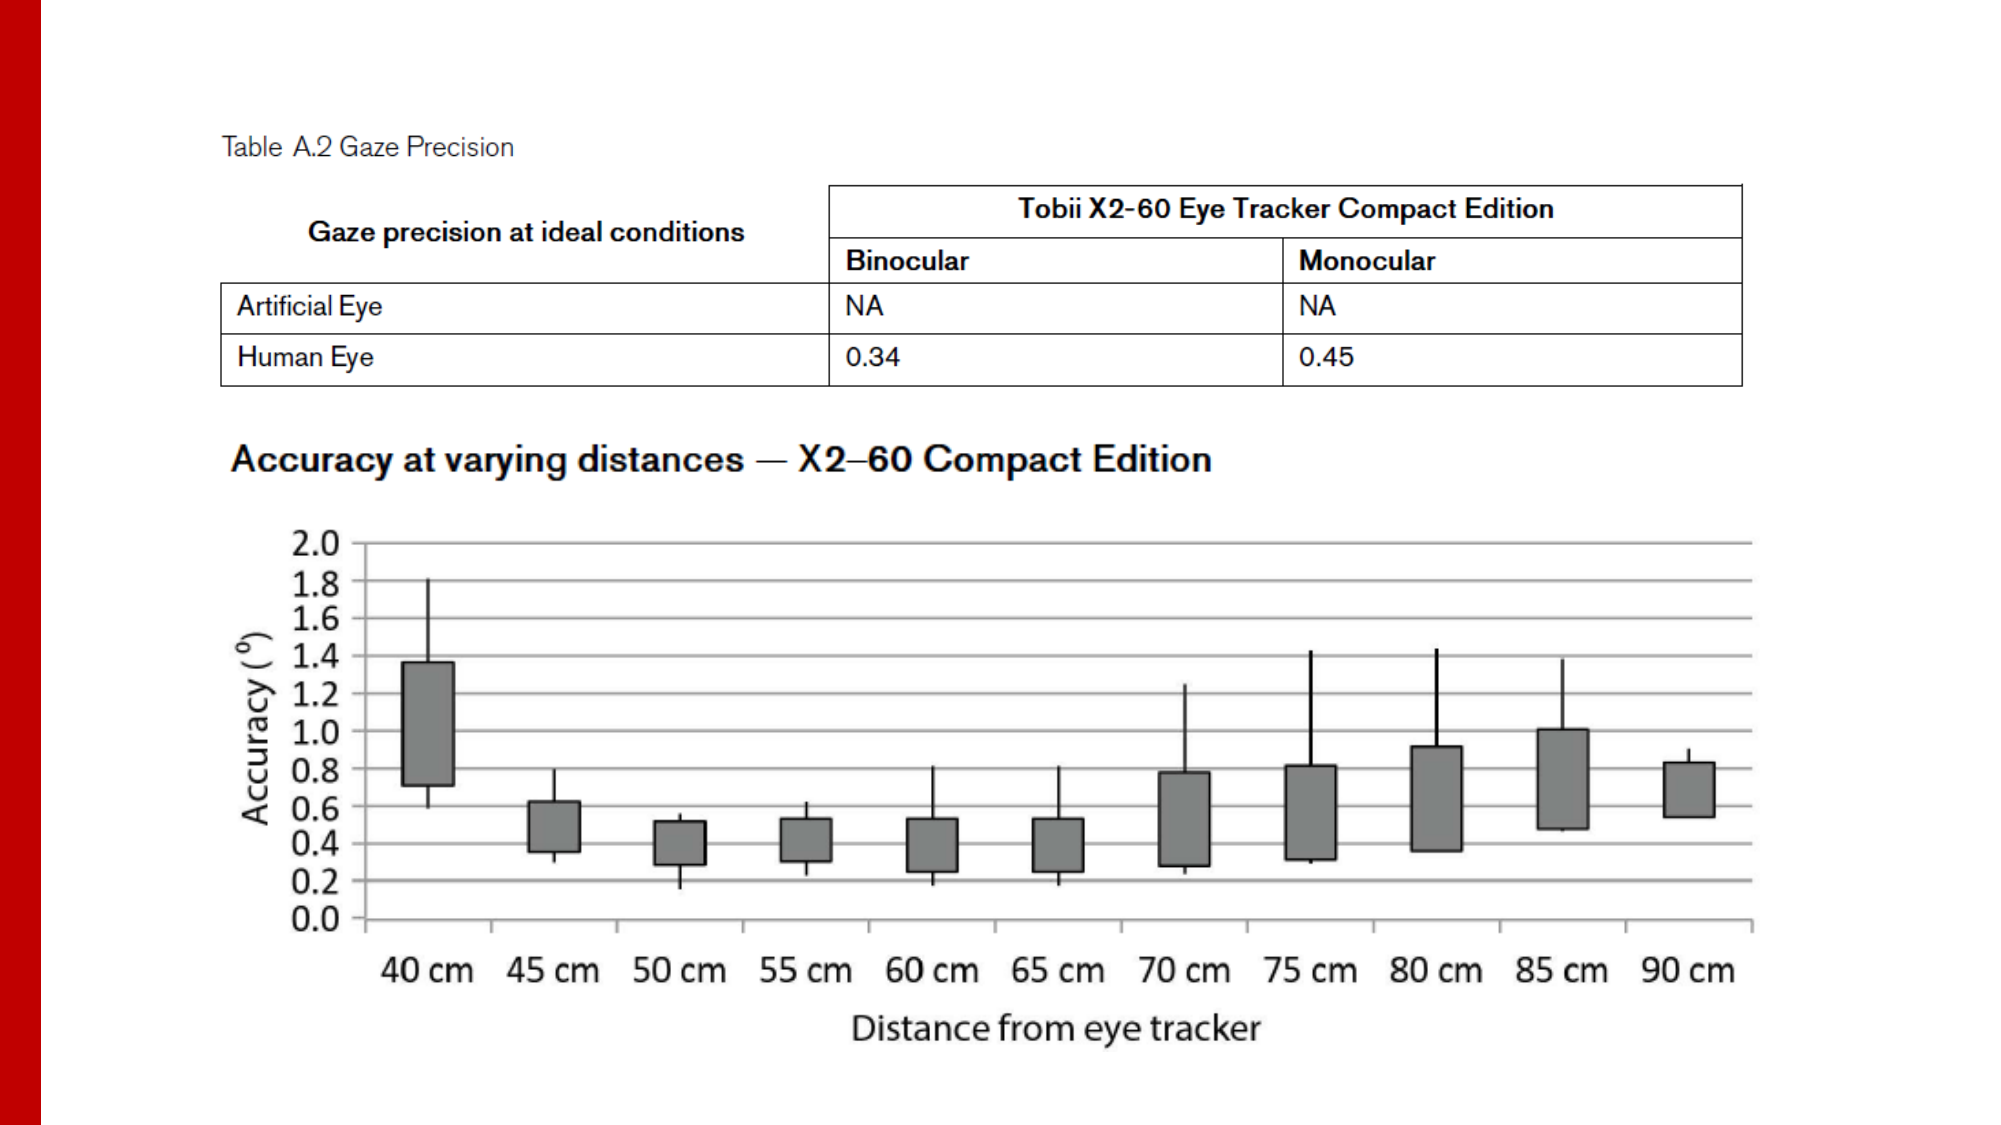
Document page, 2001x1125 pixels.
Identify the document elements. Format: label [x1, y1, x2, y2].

picture [200, 107, 1781, 1052]
